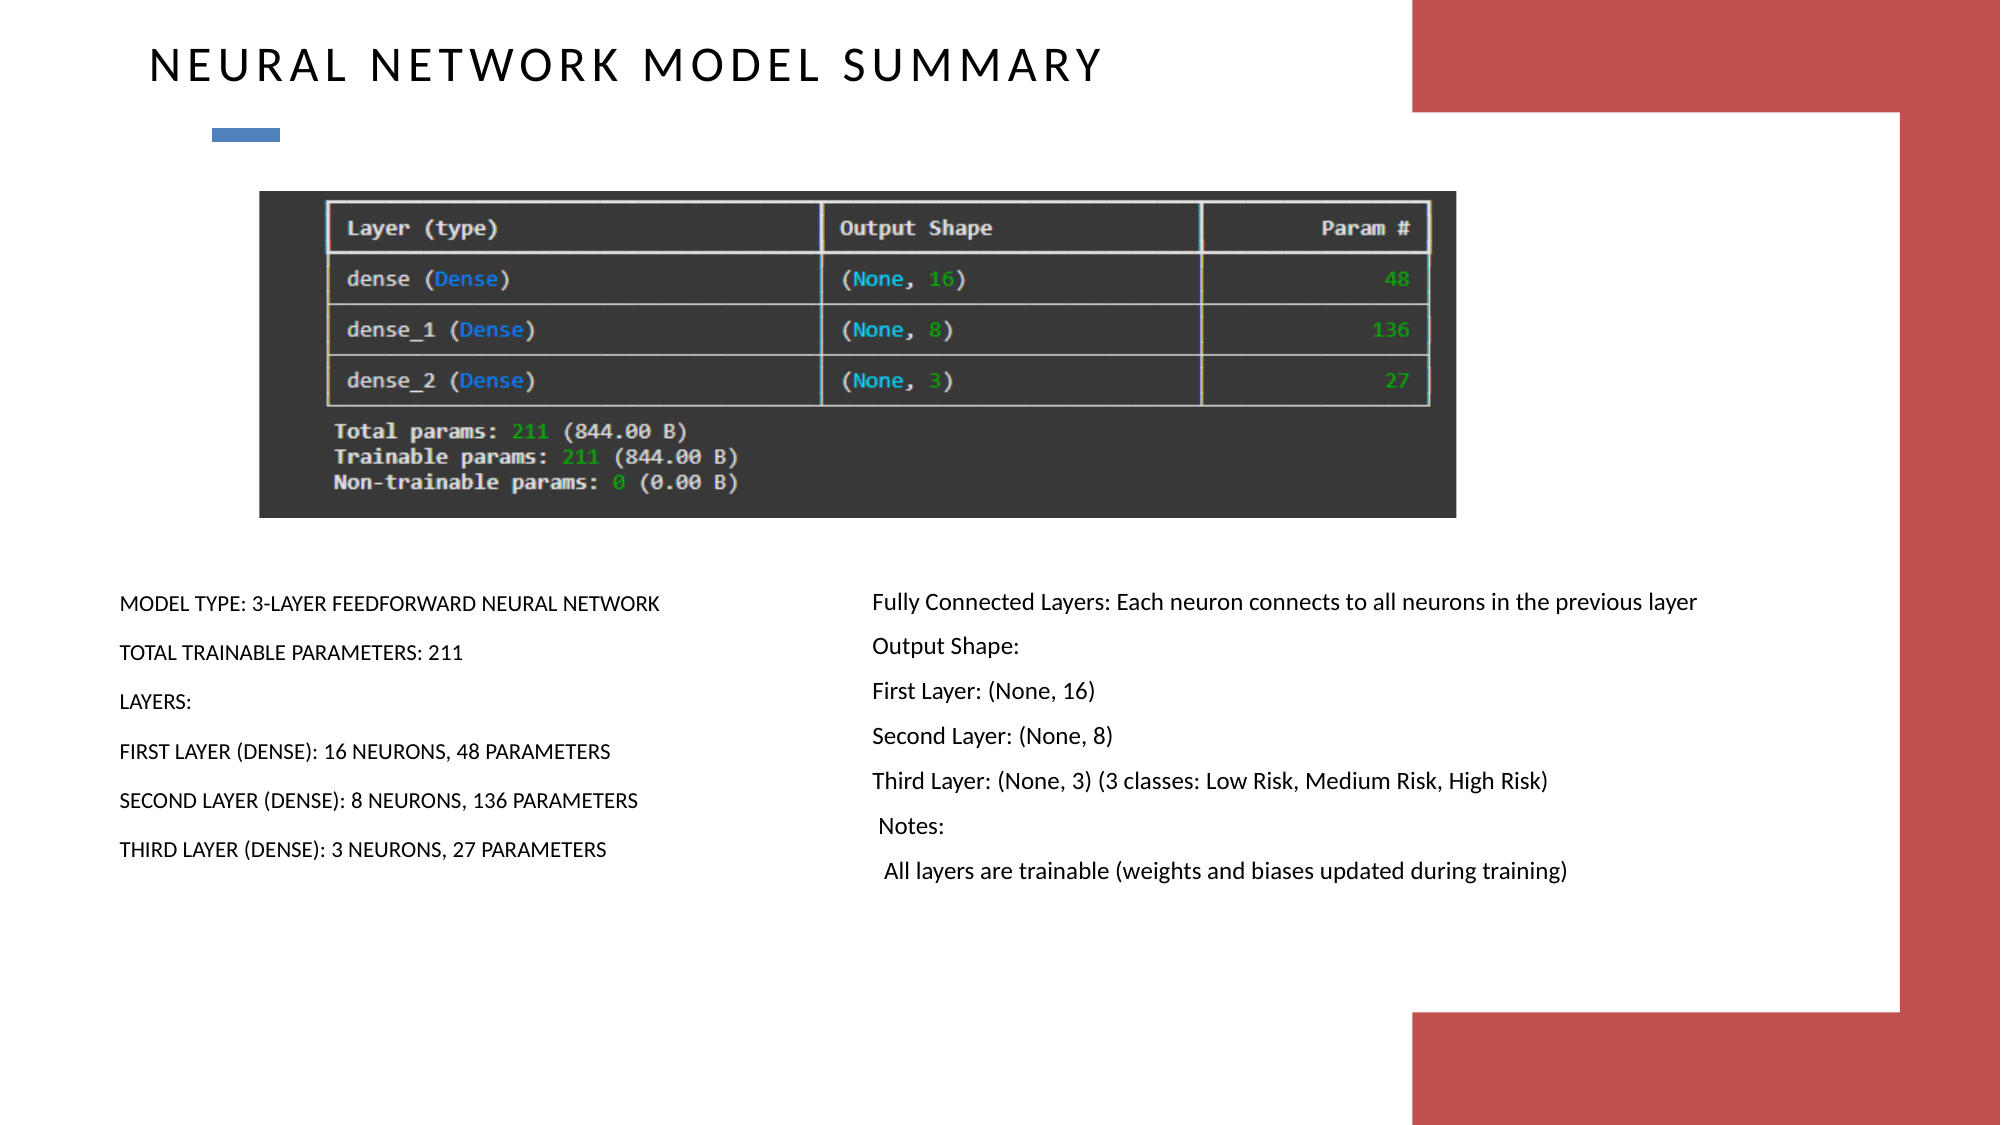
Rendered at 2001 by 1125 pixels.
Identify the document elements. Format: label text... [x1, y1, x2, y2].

picture [259, 191, 1457, 519]
list Model Type: 3-layer Feedforward Neural Network Total Trainable Parameters: 211 Layers: First Layer (Dense): 16 neurons, 48 parameters Second Layer (Dense): 8 neurons, 136 parameters Third Layer (Dense): 3 neurons, 27 parameters [104, 580, 1000, 1007]
text_box Fully Connected Layers: Each neuron connects to all neurons in the previous layer Output Shape: First Layer: (None, 16) Second Layer: (None, 8) Third Layer: (None, 3) (3 classes: Low Risk, Medium Risk, High Risk) Notes: All layers are trainable (weights and biases updated during training) [857, 562, 1962, 892]
text_box Neural Network Model Summary [148, 38, 1523, 120]
